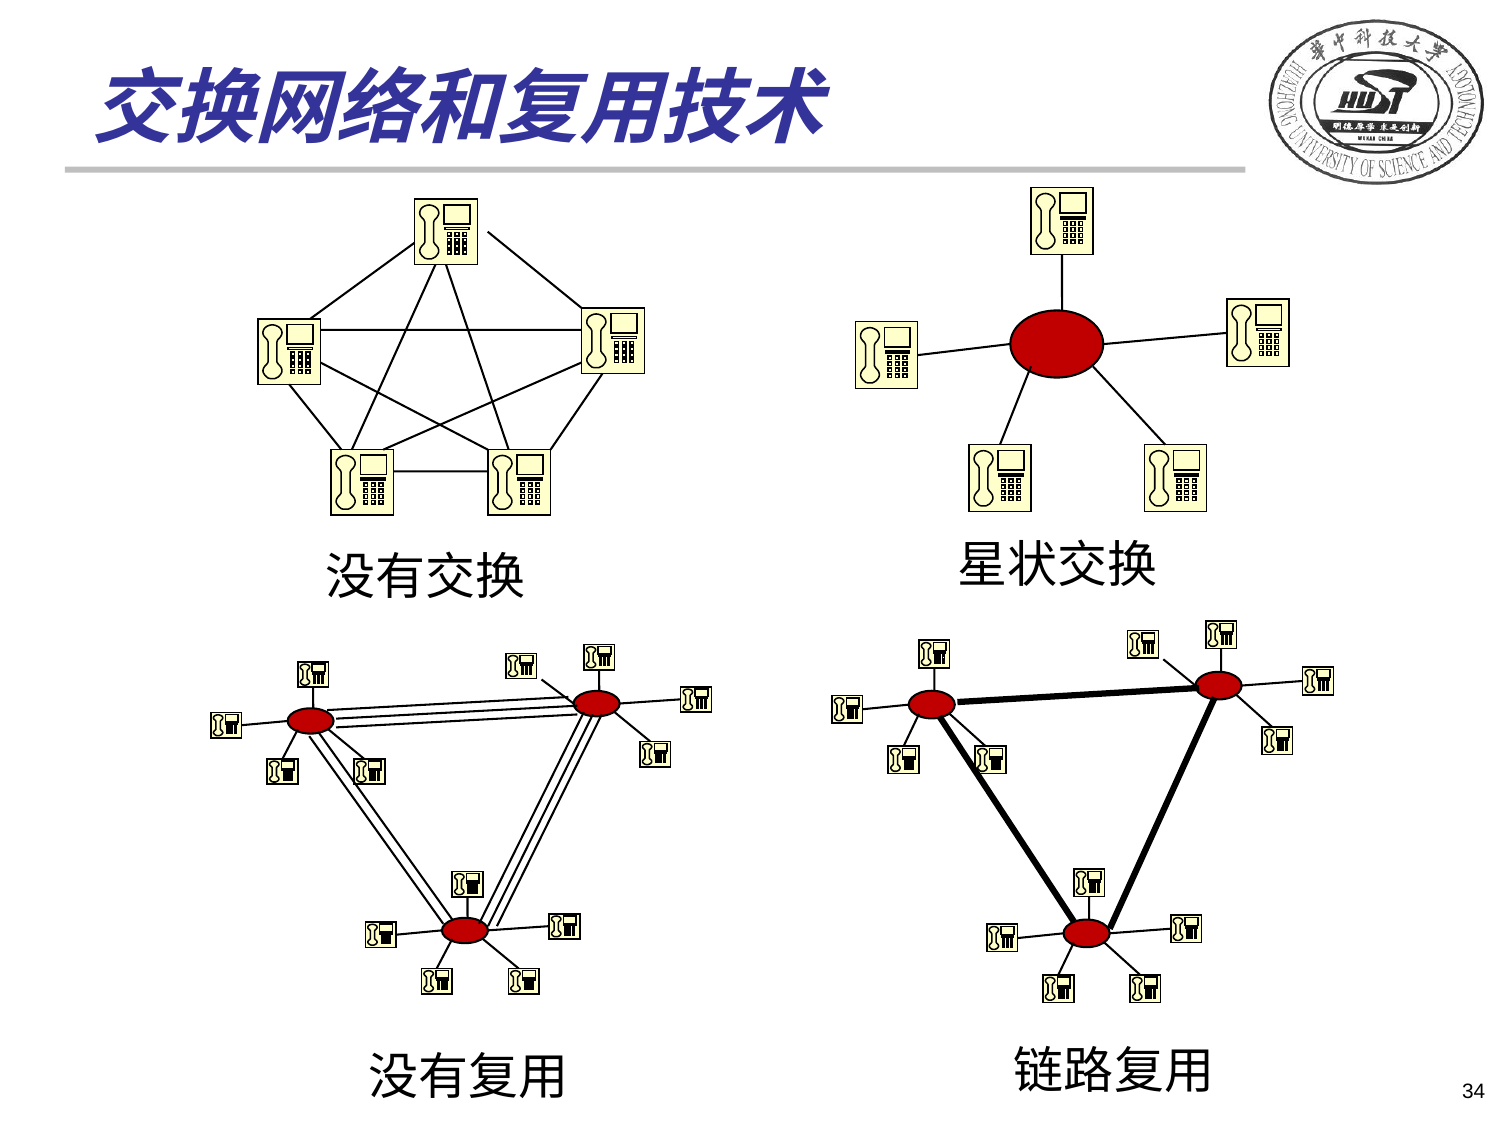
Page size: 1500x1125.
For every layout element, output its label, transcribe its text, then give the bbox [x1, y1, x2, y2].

title 交换网络和复用技术 [76, 42, 1315, 160]
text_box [831, 620, 1334, 1107]
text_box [855, 187, 1290, 601]
slide_number 34 [1149, 1070, 1500, 1125]
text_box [210, 644, 712, 1114]
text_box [257, 198, 645, 613]
picture [1257, 18, 1489, 185]
